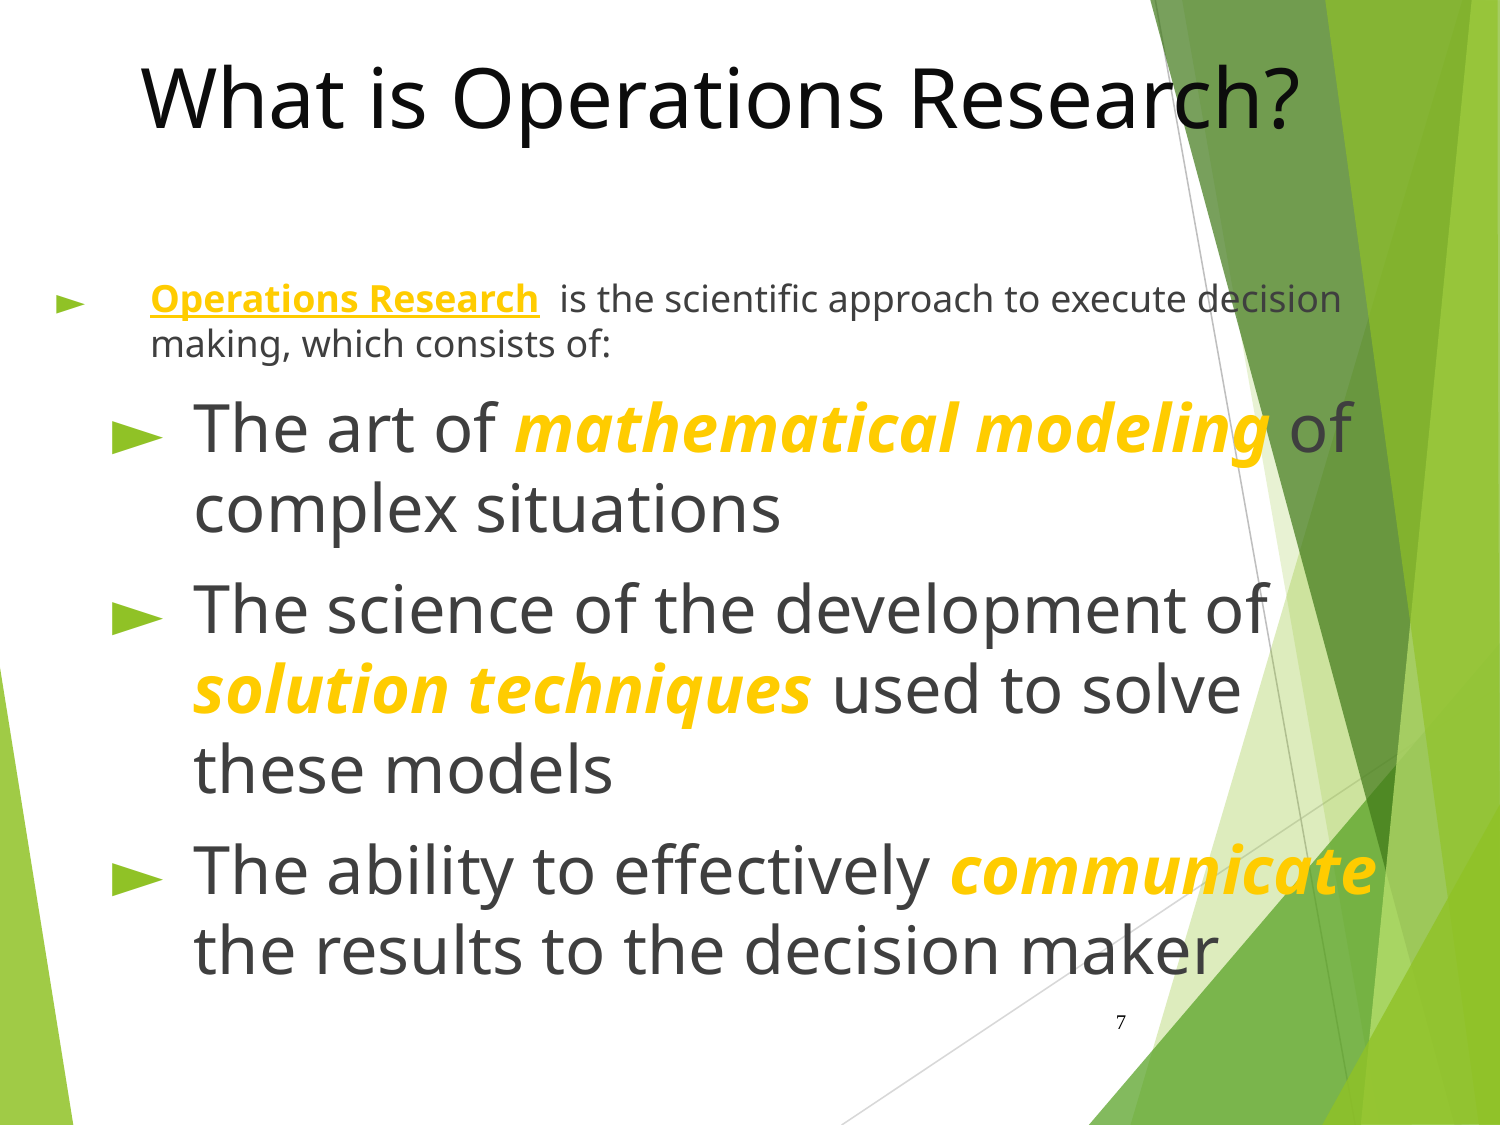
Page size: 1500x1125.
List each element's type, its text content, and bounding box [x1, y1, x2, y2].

title What is Operations Research? [125, 37, 1400, 225]
slide_number ‹#› [1057, 991, 1142, 1051]
list Operations Research is the scientific approach to execute decision making, which consists of: The art of mathematical modeling of complex situations The science of the development of solution techniques used to solve these models The ability to effectively communicate the results to the decision maker [41, 267, 1424, 1050]
